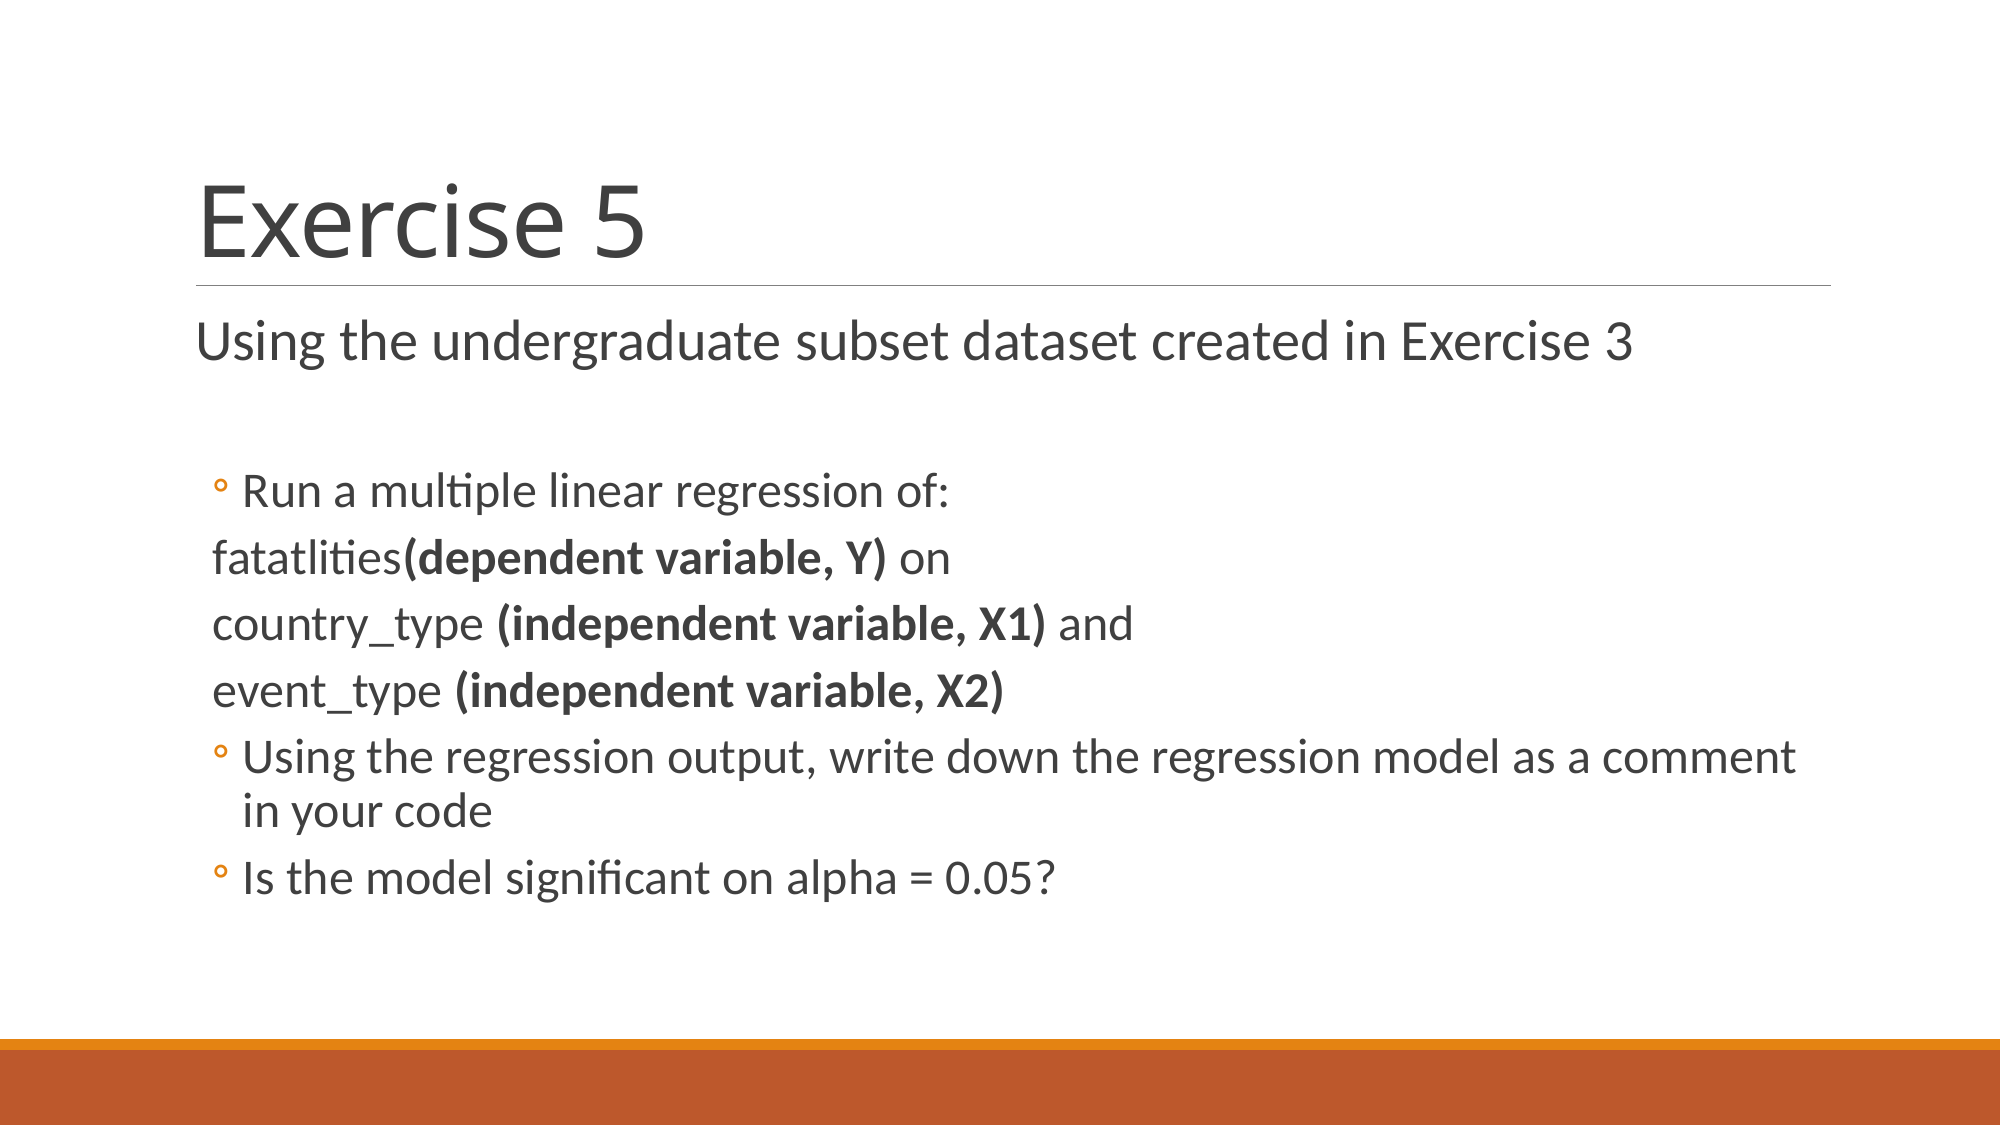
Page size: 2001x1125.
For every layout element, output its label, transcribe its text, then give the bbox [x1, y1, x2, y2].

list Using the undergraduate subset dataset created in Exercise 3 Run a multiple linear regression of: fatatlities(dependent variable, Y) on country_type (independent variable, X1) and event_type (independent variable, X2) Using the regression output, write down the regression model as a comment in your code Is the model significant on alpha = 0.05? [180, 302, 1830, 963]
title Exercise 5 [180, 47, 1830, 285]
